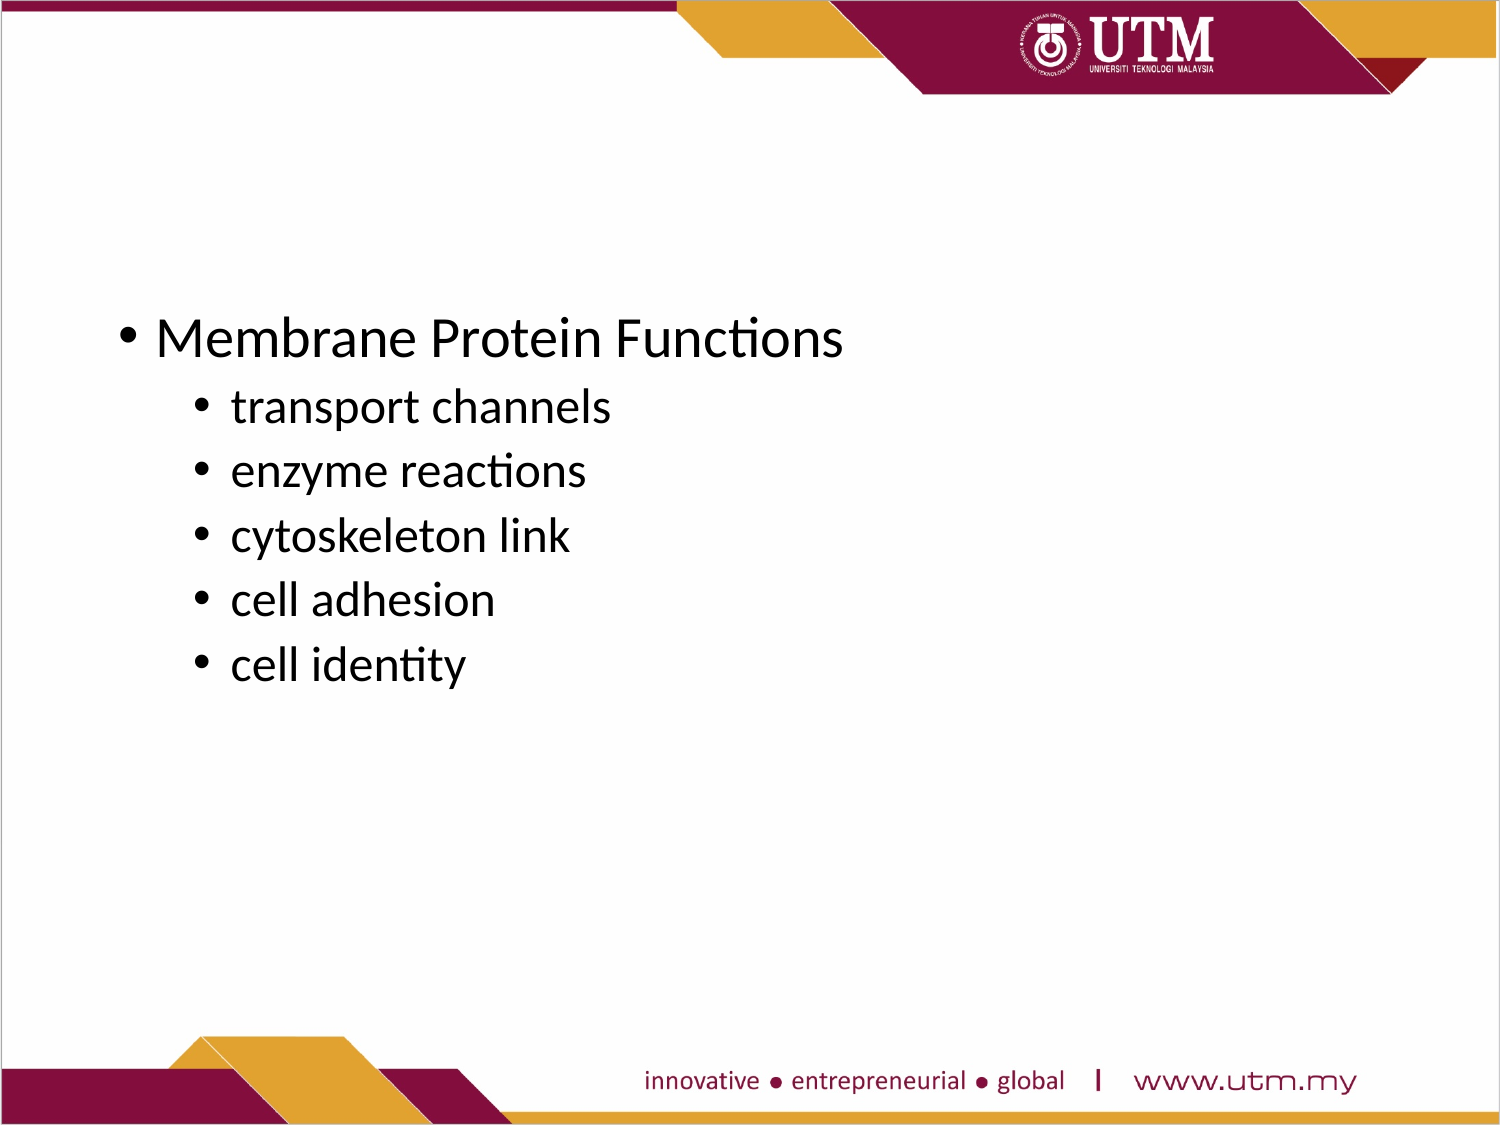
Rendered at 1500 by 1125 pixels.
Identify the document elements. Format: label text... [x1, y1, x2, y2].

list Membrane Protein Functions transport channels enzyme reactions cytoskeleton link cell adhesion cell identity [103, 299, 1397, 1014]
picture [0, 0, 1500, 1125]
